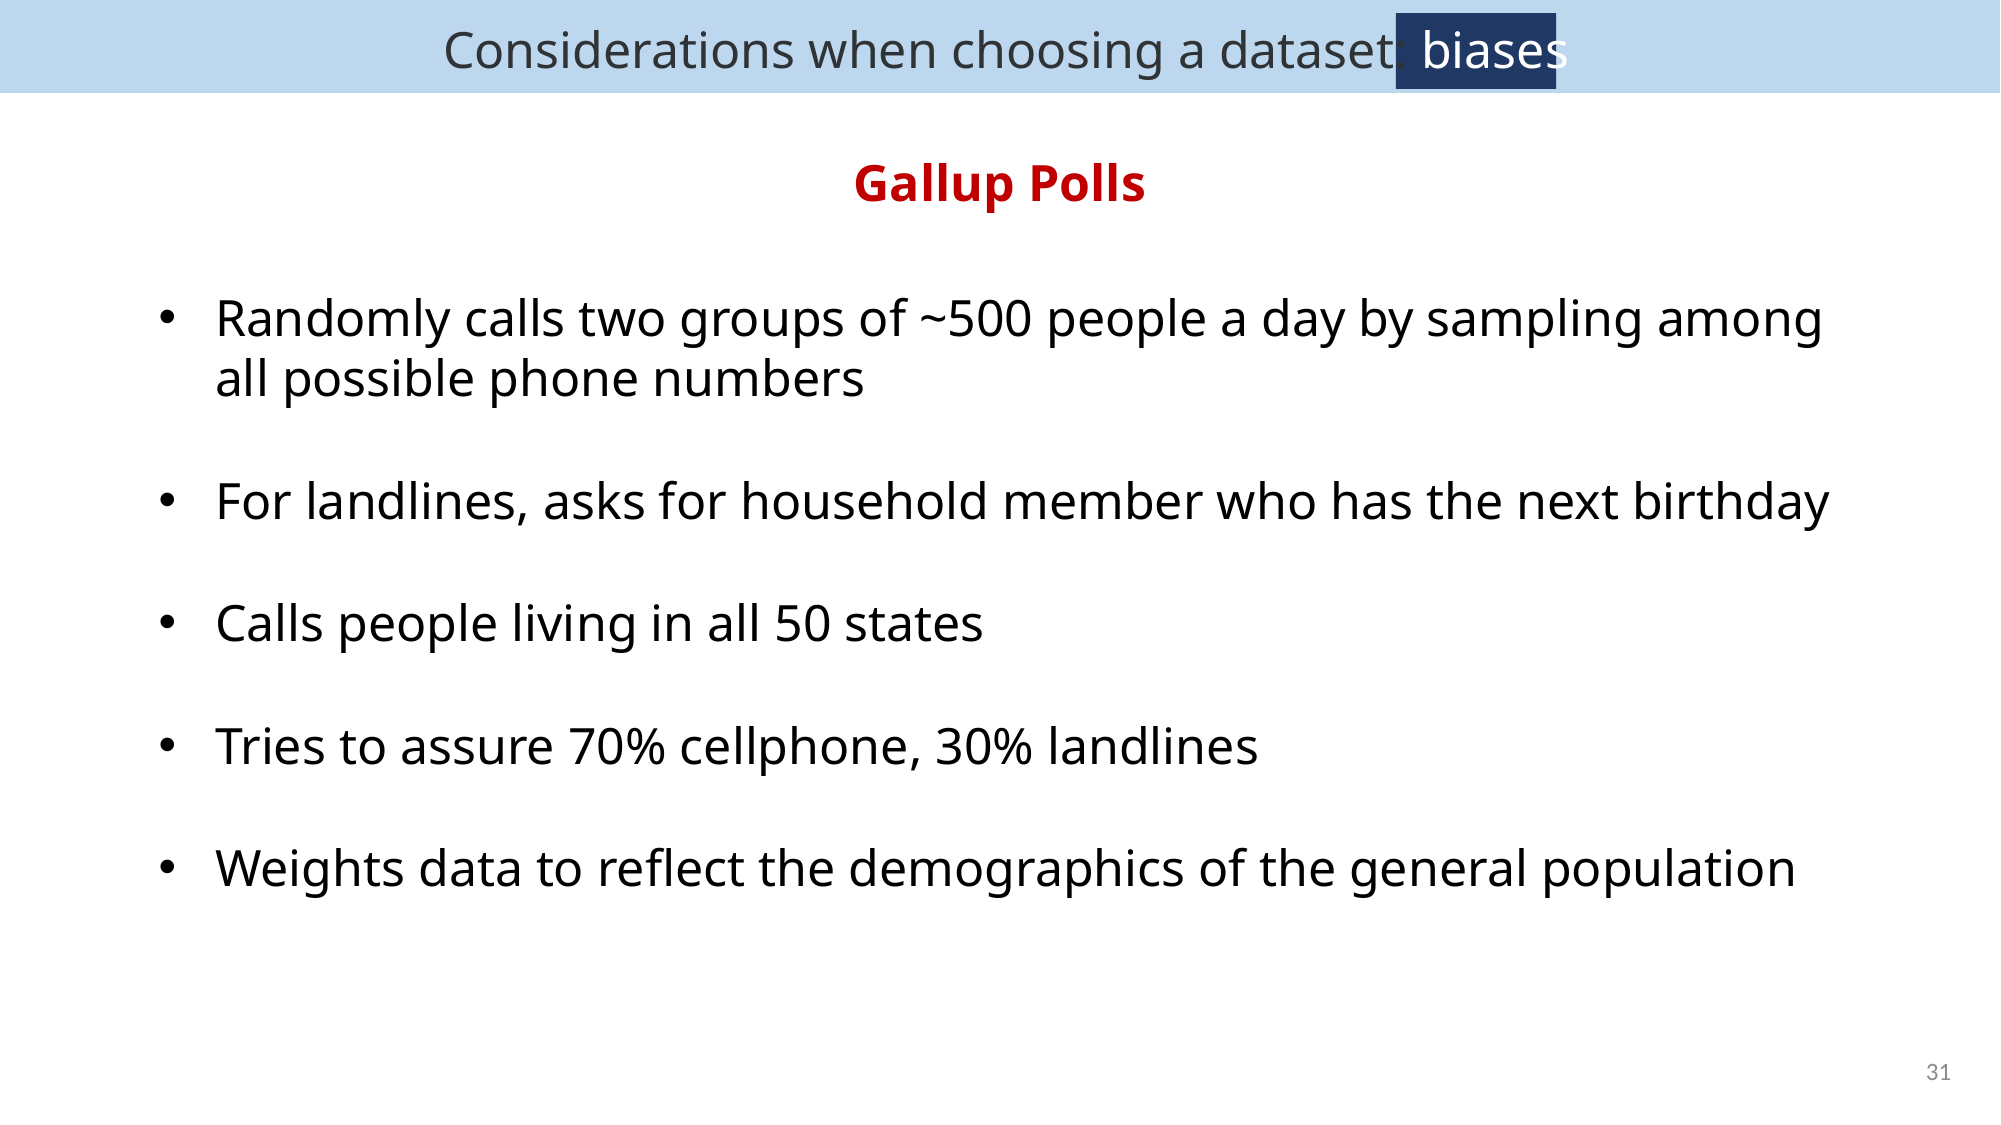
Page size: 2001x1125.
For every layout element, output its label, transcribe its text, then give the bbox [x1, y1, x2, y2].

text_box Gallup Polls [247, 143, 1752, 219]
list Randomly calls two groups of ~500 people a day by sampling among all possible phone numbers For landlines, asks for household member who has the next birthday Calls people living in all 50 states Tries to assure 70% cellphone, 30% landlines Weights data to reflect the demographics of the general population [143, 279, 1857, 1073]
text_box Considerations when choosing a dataset: biases [254, 10, 1759, 86]
text_box [1395, 86, 1557, 90]
slide_number 31 [1883, 1040, 1967, 1101]
text_box [0, 0, 2000, 94]
